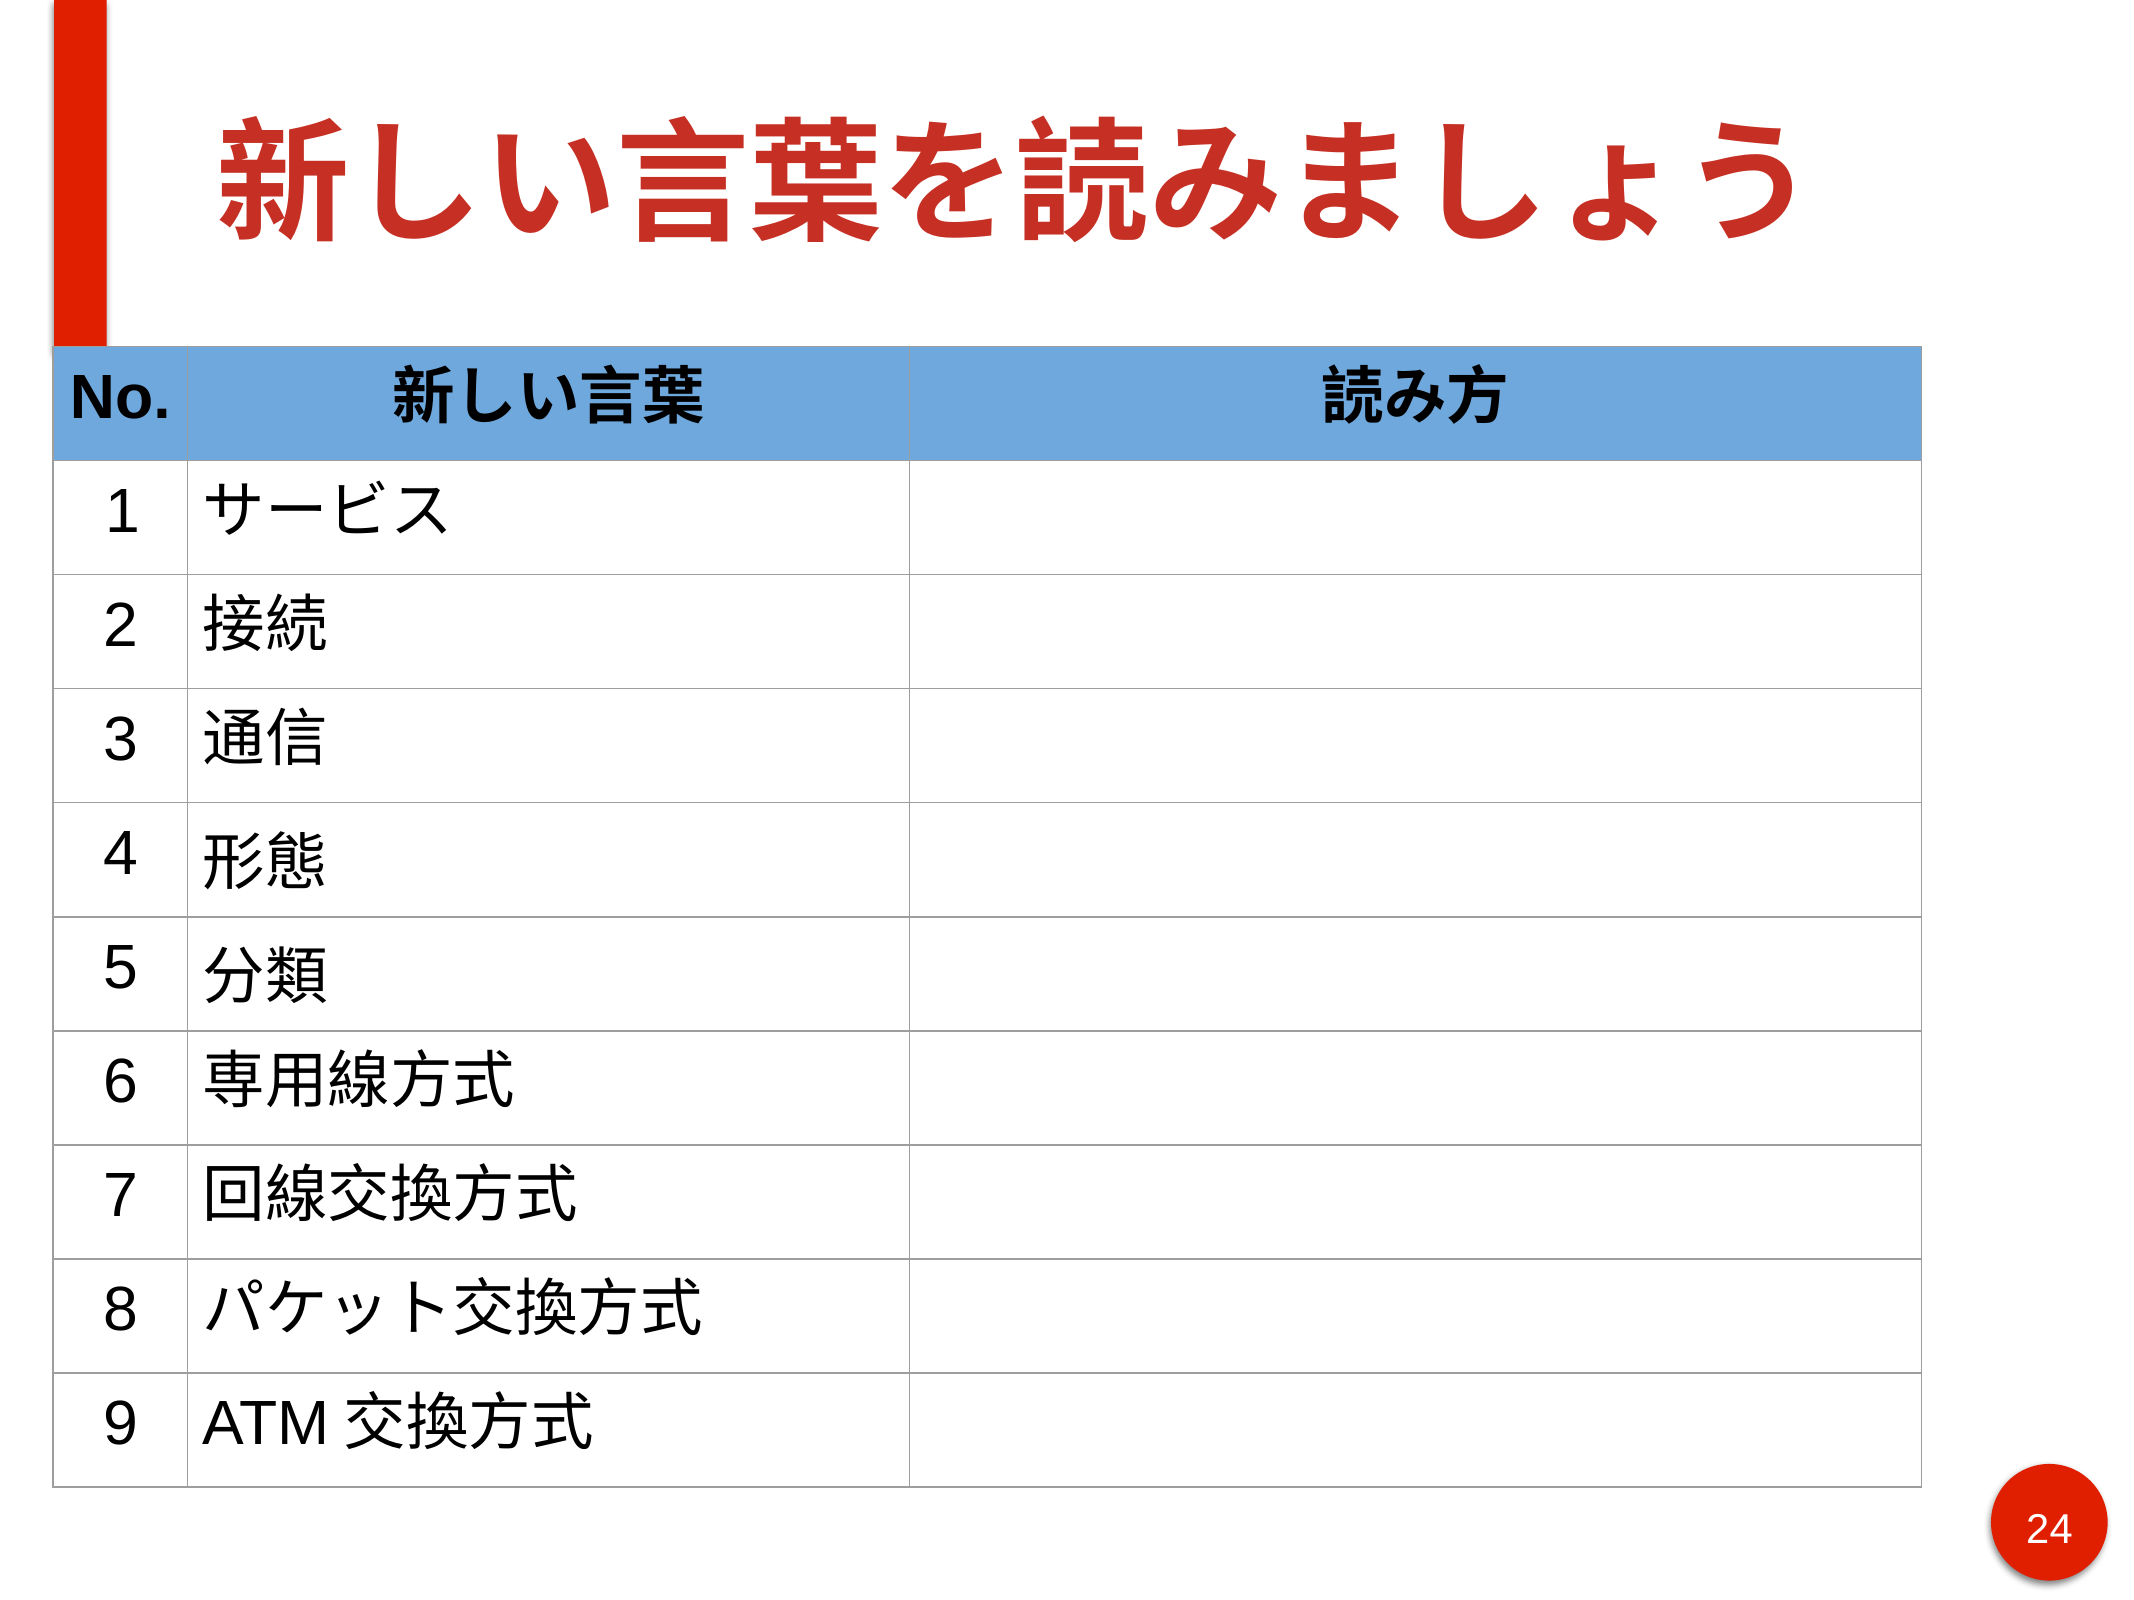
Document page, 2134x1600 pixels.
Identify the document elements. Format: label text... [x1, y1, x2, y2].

table_cell 8 [54, 1260, 187, 1372]
table_cell パケット交換方式 [188, 1260, 909, 1372]
table_cell 2 [54, 575, 187, 688]
slide_number 24 [2012, 1493, 2087, 1552]
table_cell 通信 [188, 689, 909, 802]
table_cell 接続 [188, 575, 909, 688]
table_cell 7 [54, 1146, 187, 1258]
table_cell [910, 461, 1921, 574]
table_cell ATM交換方式 [188, 1374, 909, 1486]
table_cell 5 [54, 918, 187, 1030]
table_cell 6 [54, 1032, 187, 1144]
table_cell [910, 1260, 1921, 1372]
table_header No. [54, 347, 187, 460]
table_cell 3 [54, 689, 187, 802]
table_cell [910, 803, 1921, 916]
table_cell サービス [188, 461, 909, 574]
table_cell [910, 1146, 1921, 1258]
table_cell 分類 [188, 918, 909, 1030]
table_cell [910, 1032, 1921, 1144]
table_cell 専用線方式 [188, 1032, 909, 1144]
table_cell 回線交換方式 [188, 1146, 909, 1258]
table_cell 9 [54, 1374, 187, 1486]
table_header 新しい言葉 [188, 347, 909, 460]
table_header 読み方 [910, 347, 1921, 460]
table_cell [910, 1374, 1921, 1486]
table_cell 1 [54, 461, 187, 574]
table_cell 4 [54, 803, 187, 916]
table_cell [910, 575, 1921, 688]
title 新しい言葉を読みましょう [208, 18, 2030, 336]
table_cell [910, 689, 1921, 802]
table_cell 形態 [188, 803, 909, 916]
table_cell [910, 918, 1921, 1030]
